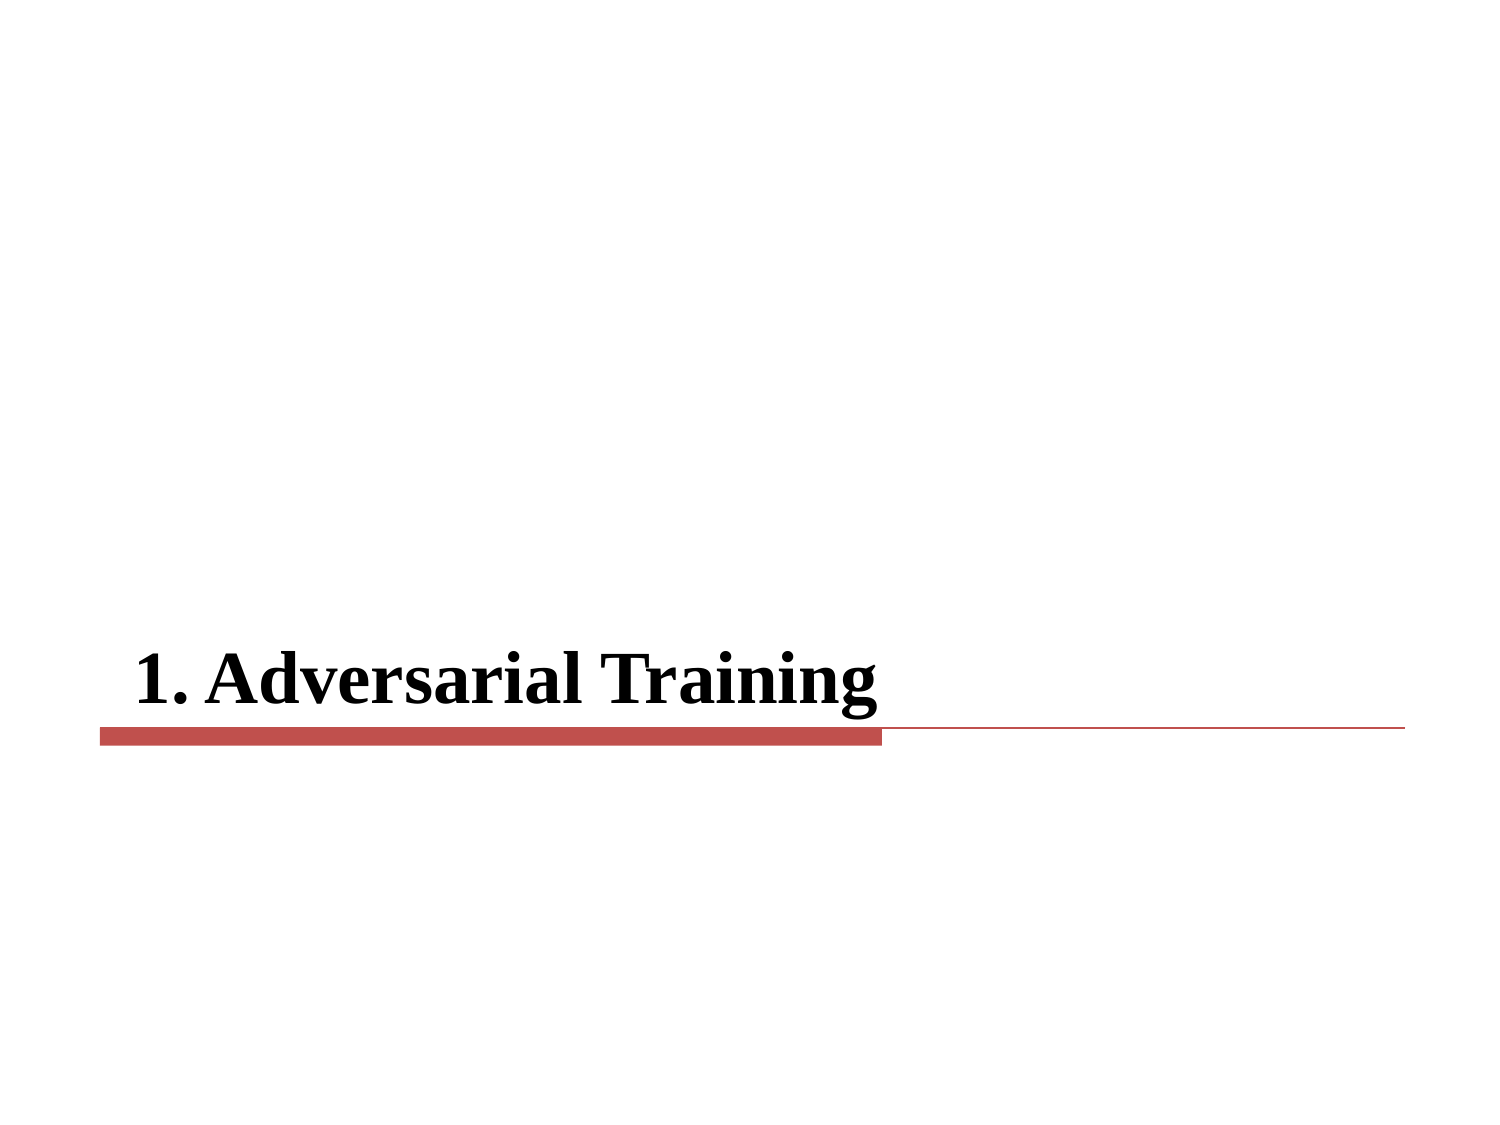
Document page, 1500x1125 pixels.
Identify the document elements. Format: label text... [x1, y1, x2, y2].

title 1. Adversarial Training [118, 621, 1394, 728]
